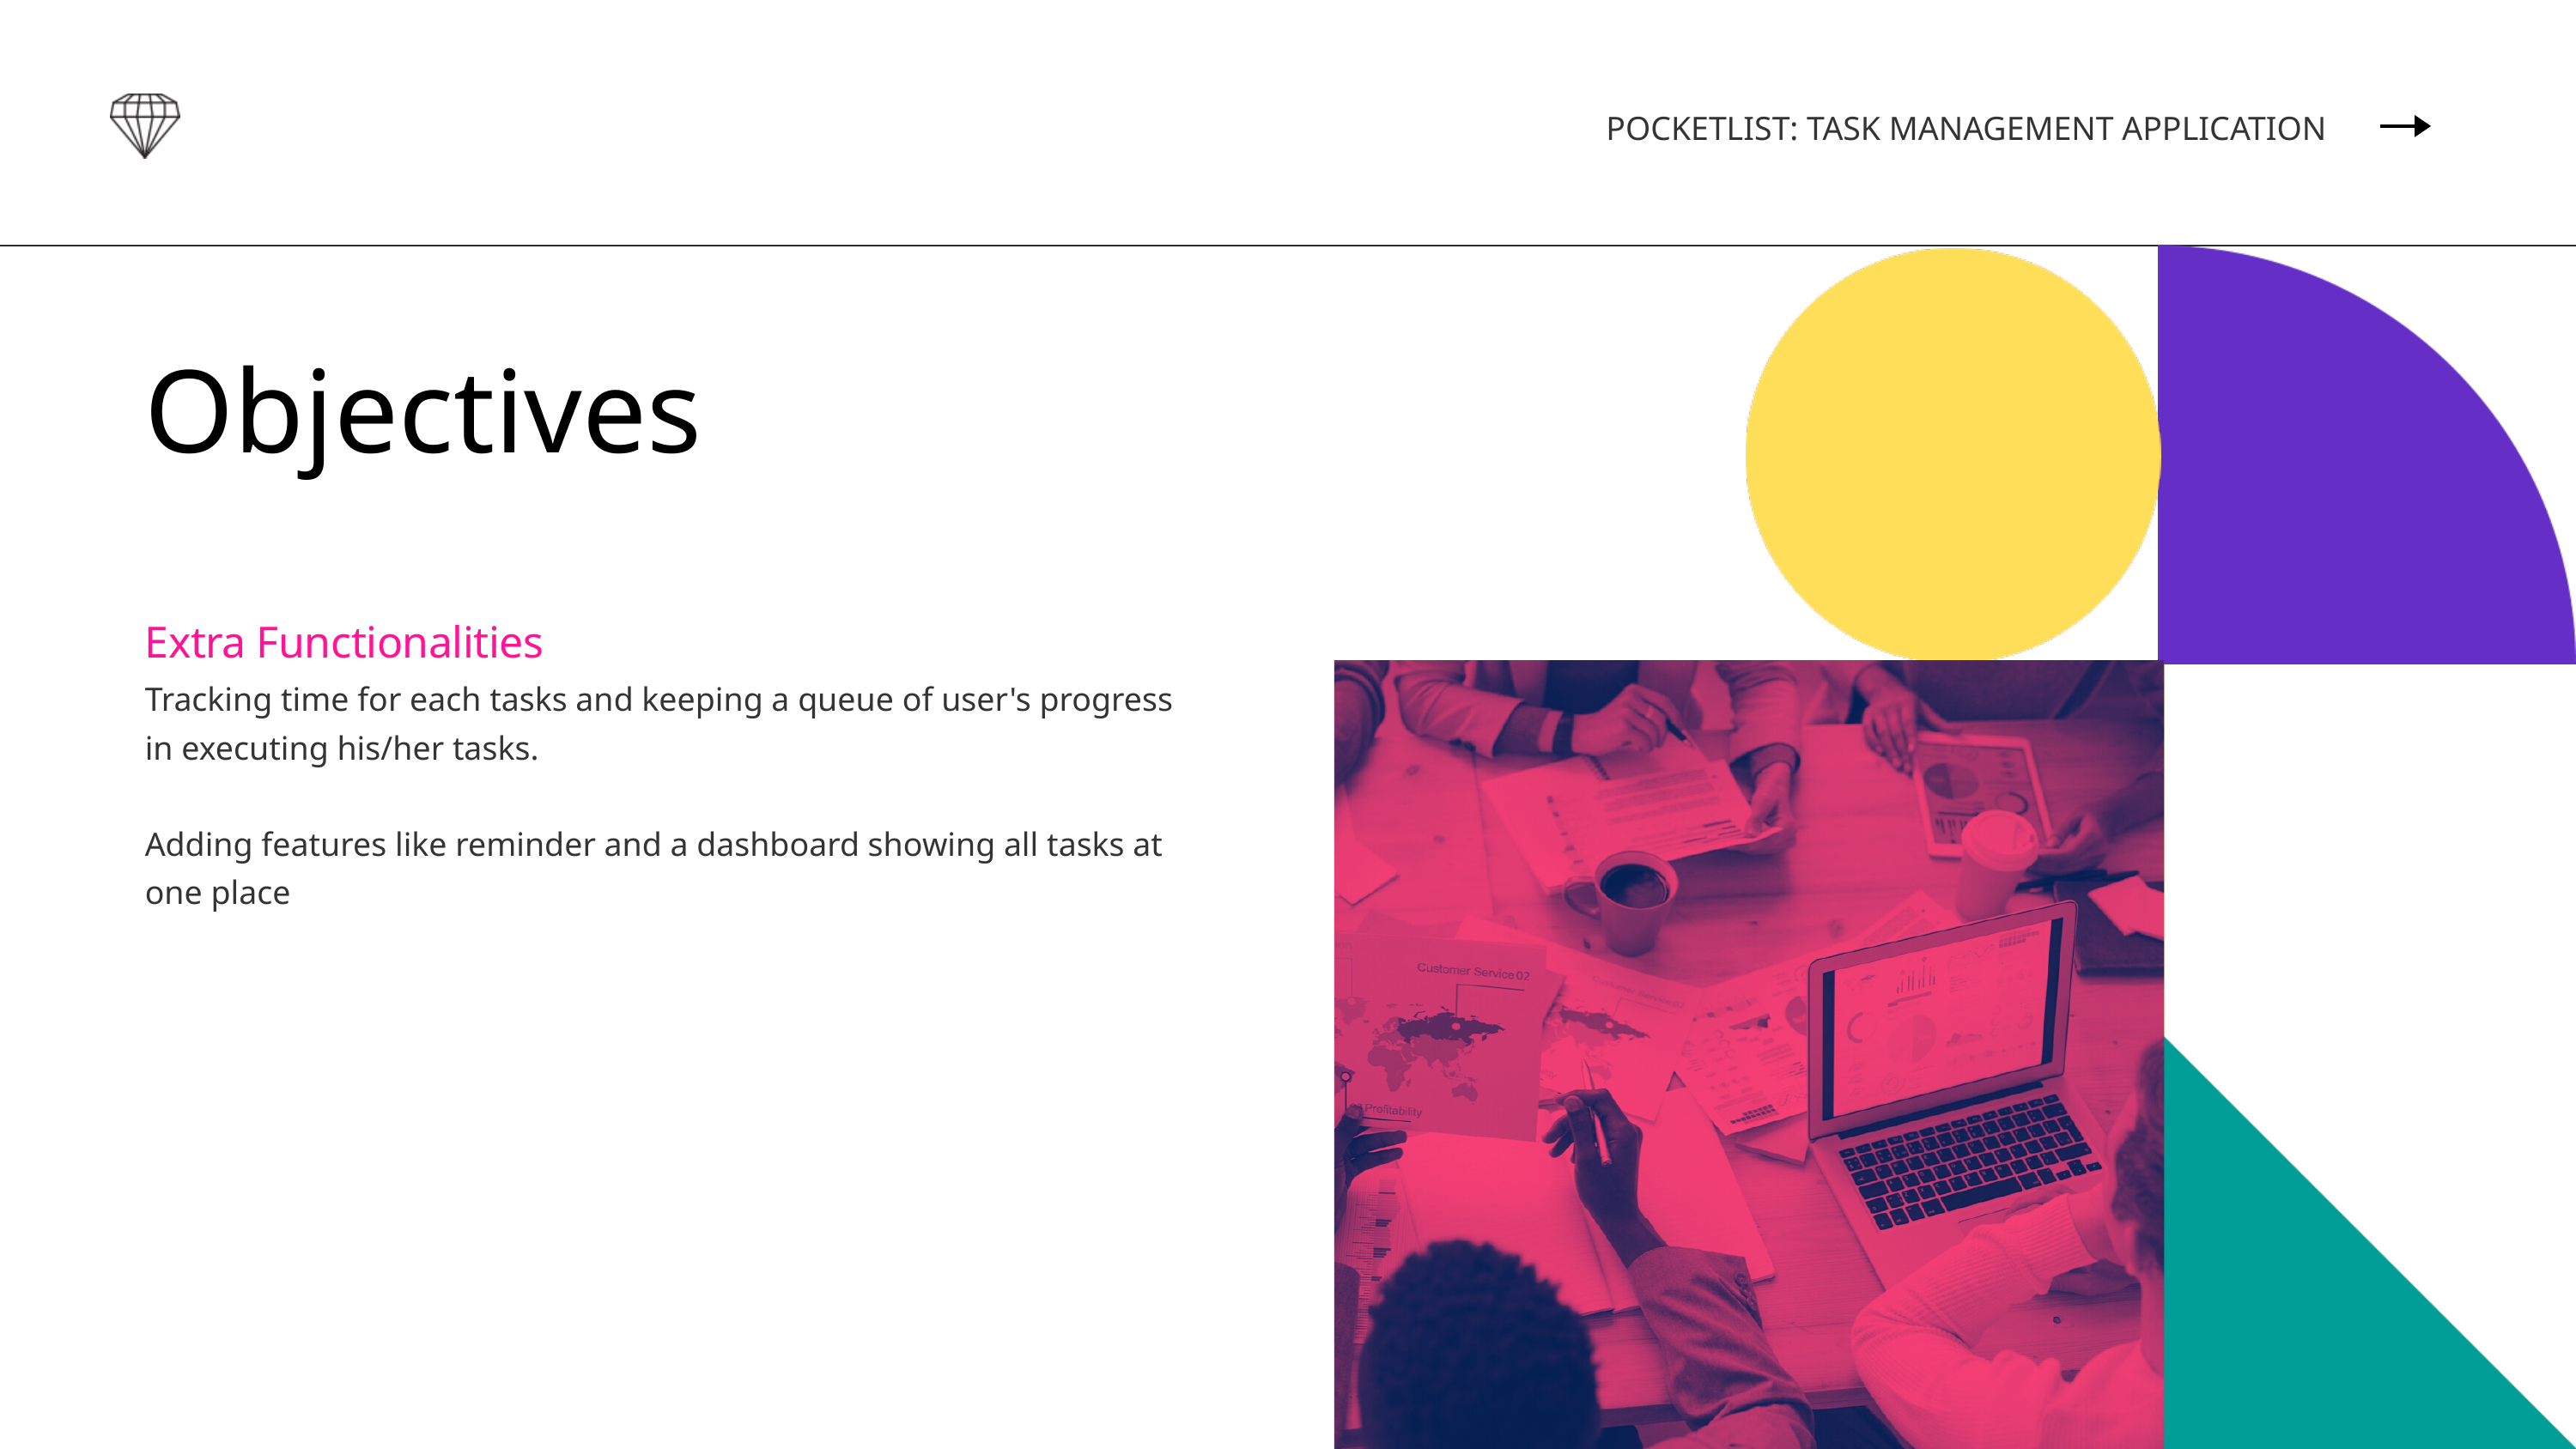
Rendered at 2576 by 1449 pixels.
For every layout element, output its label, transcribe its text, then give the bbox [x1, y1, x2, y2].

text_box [2379, 114, 2432, 138]
picture [109, 93, 180, 159]
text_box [144, 349, 1176, 906]
text_box POCKETLIST: TASK MANAGEMENT APPLICATION [1547, 99, 2327, 148]
picture [1334, 246, 2576, 1449]
